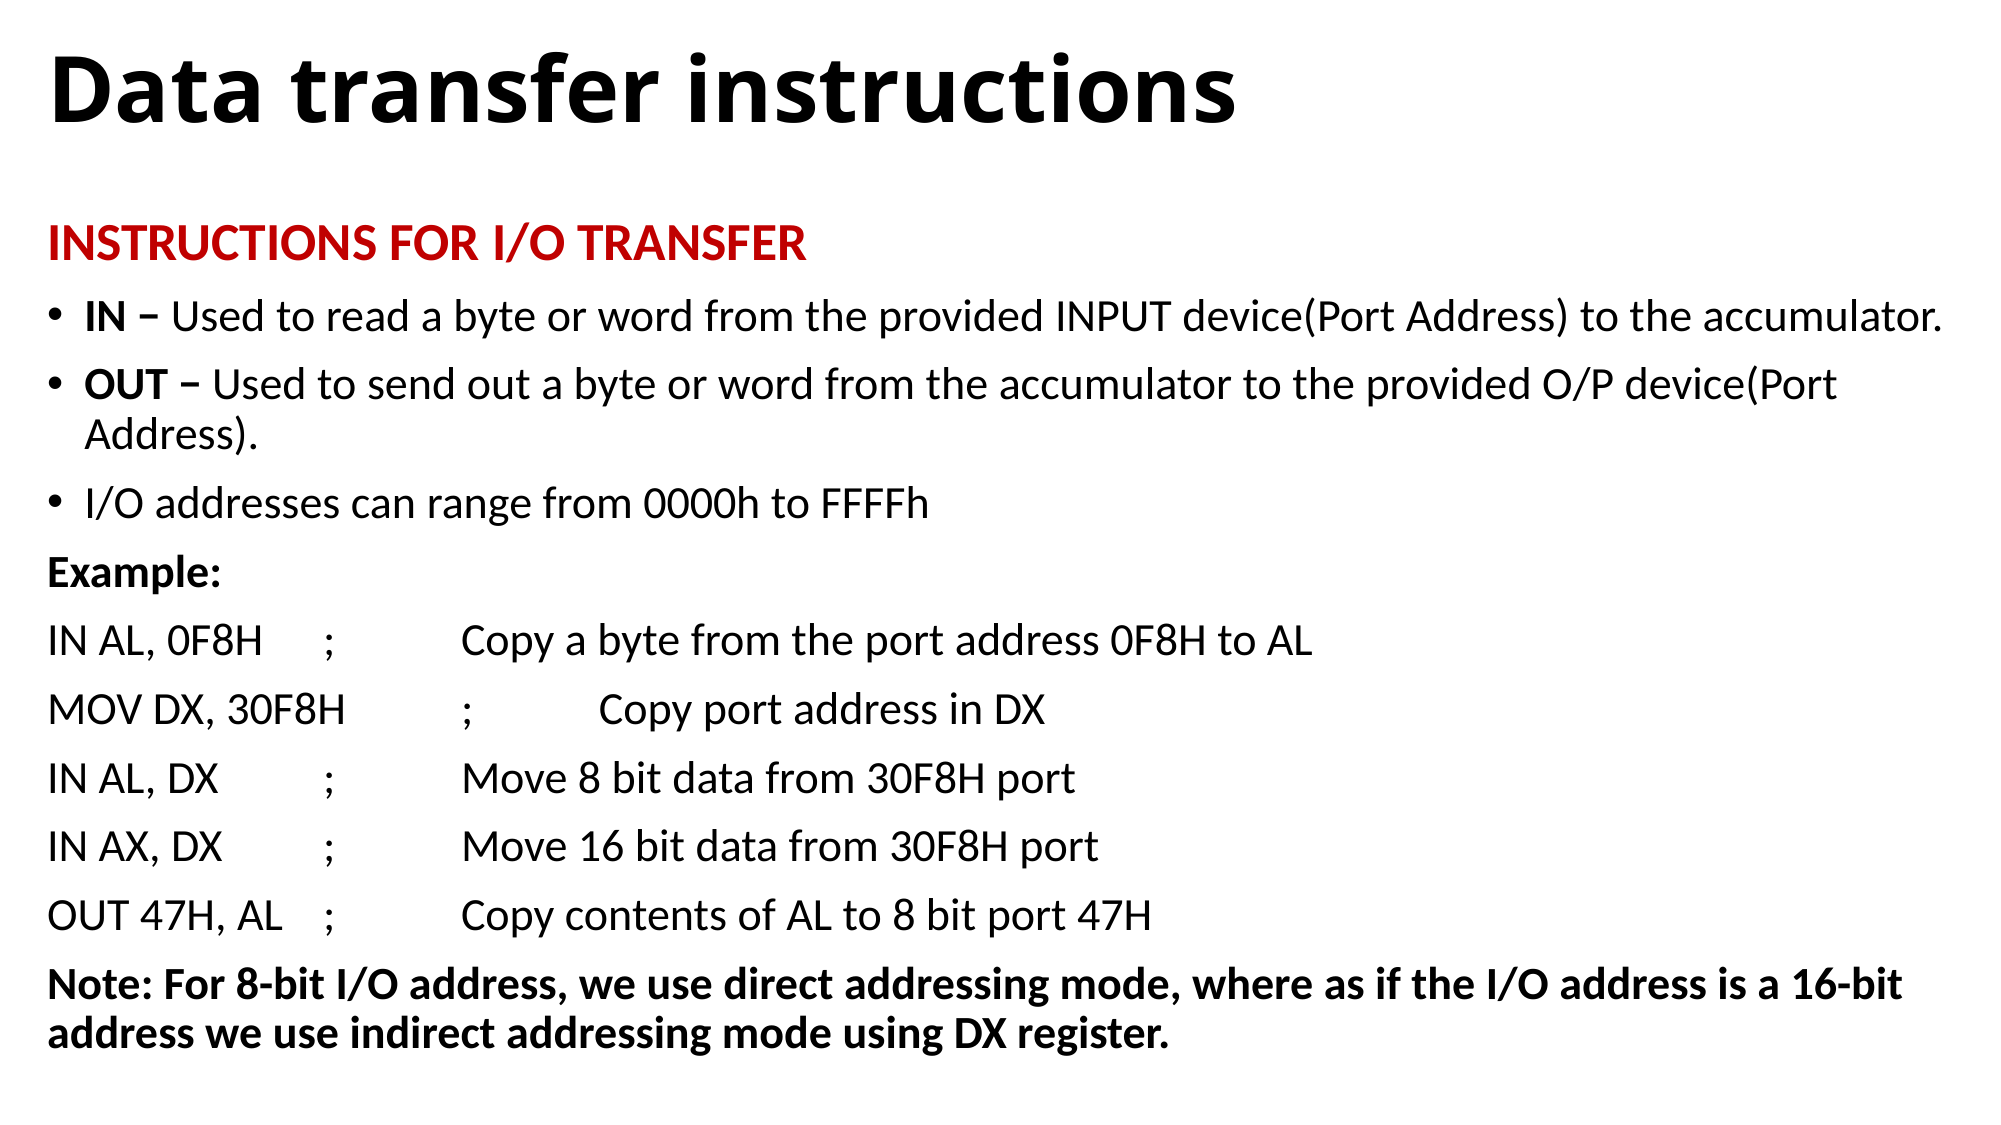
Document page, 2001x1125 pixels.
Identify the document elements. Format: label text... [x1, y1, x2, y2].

list INSTRUCTIONS FOR I/O TRANSFER IN − Used to read a byte or word from the provided INPUT device(Port Address) to the accumulator. OUT − Used to send out a byte or word from the accumulator to the provided O/P device(Port Address). I/O addresses can range from 0000h to FFFFh Example: IN AL, 0F8H ; Copy a byte from the port address 0F8H to AL MOV DX, 30F8H ; Copy port address in DX IN AL, DX ; Move 8 bit data from 30F8H port IN AX, DX ; Move 16 bit data from 30F8H port OUT 47H, AL ; Copy contents of AL to 8 bit port 47H Note: For 8-bit I/O address, we use direct addressing mode, where as if the I/O address is a 16-bit address we use indirect addressing mode using DX register. [32, 207, 1968, 1093]
title Data transfer instructions [32, 16, 1968, 170]
